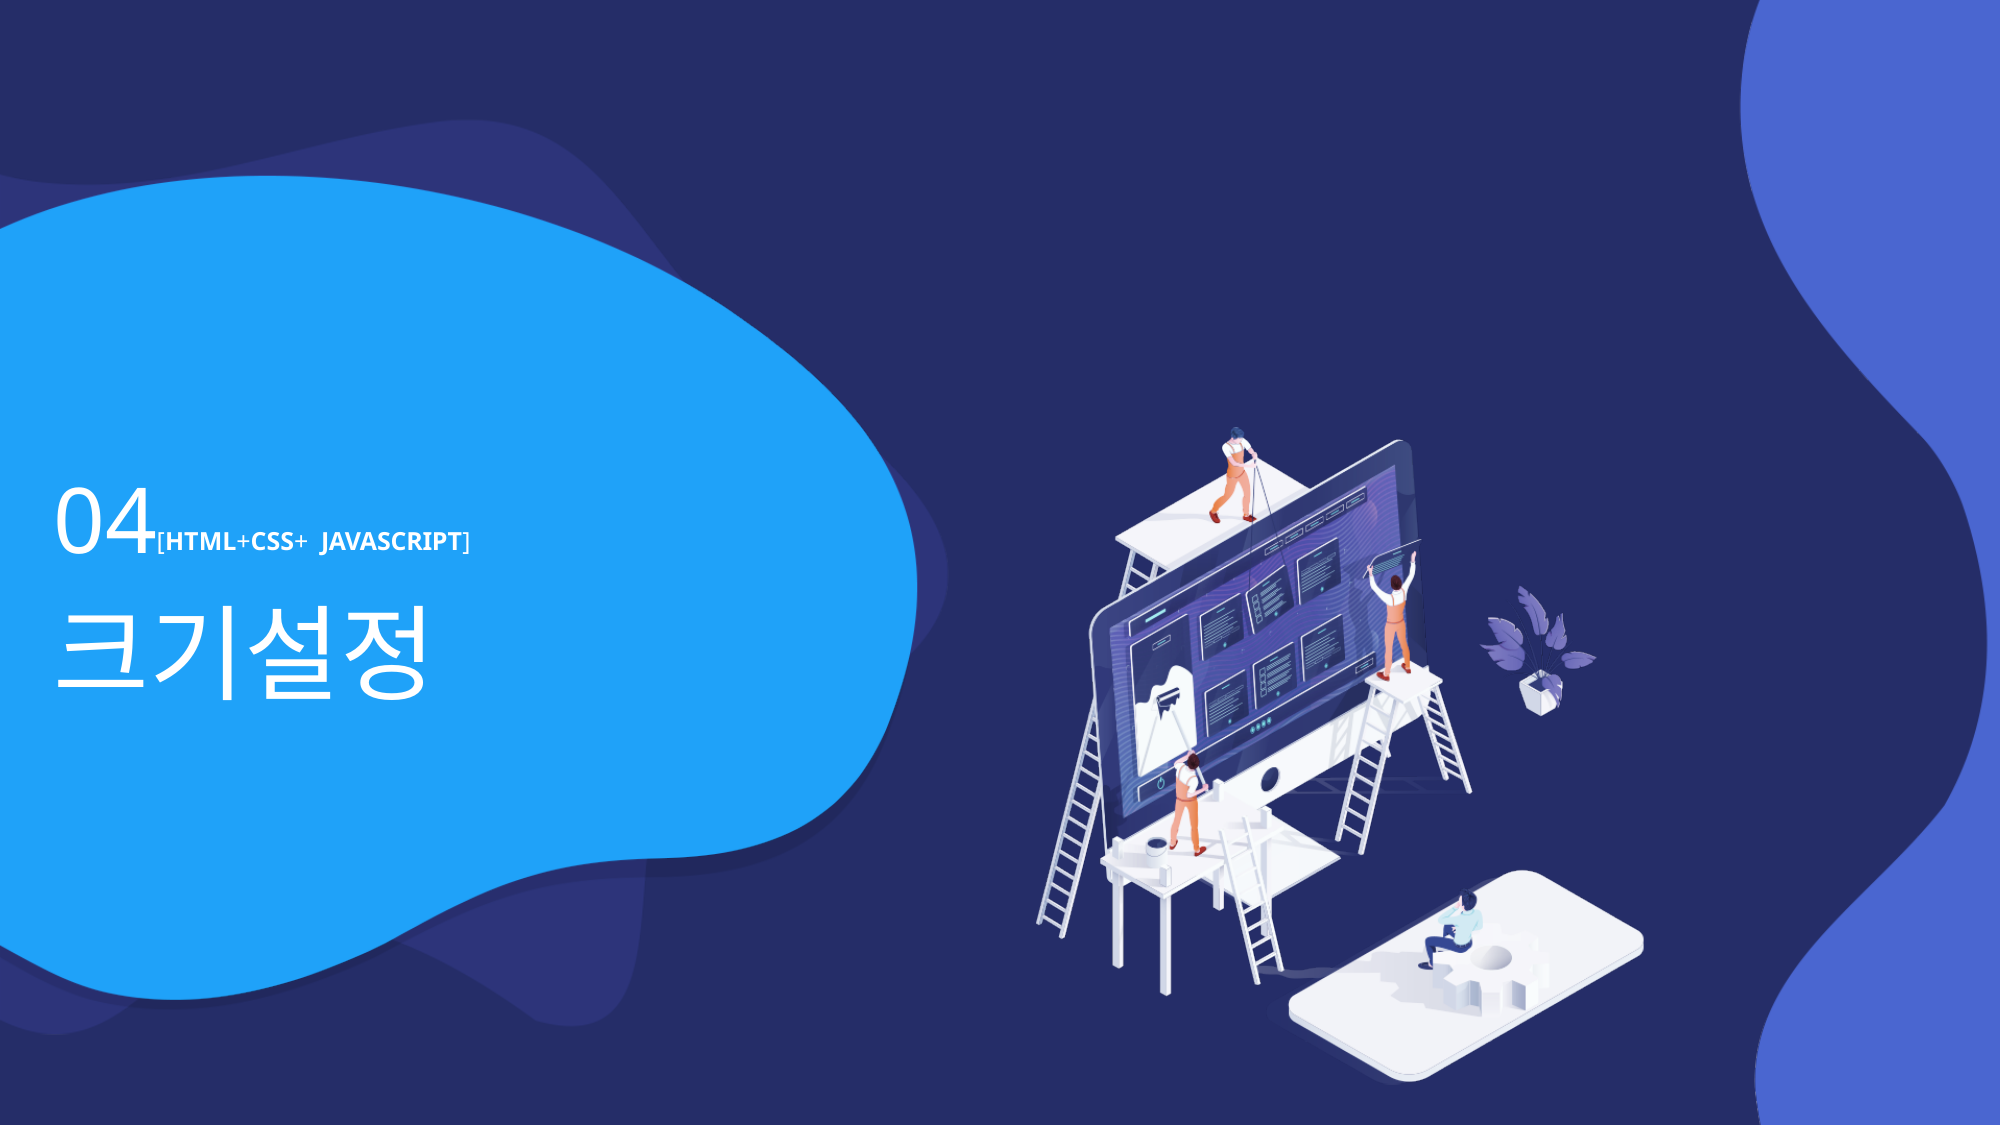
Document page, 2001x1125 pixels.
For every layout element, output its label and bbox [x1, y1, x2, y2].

text_box [0, 0, 2000, 1125]
